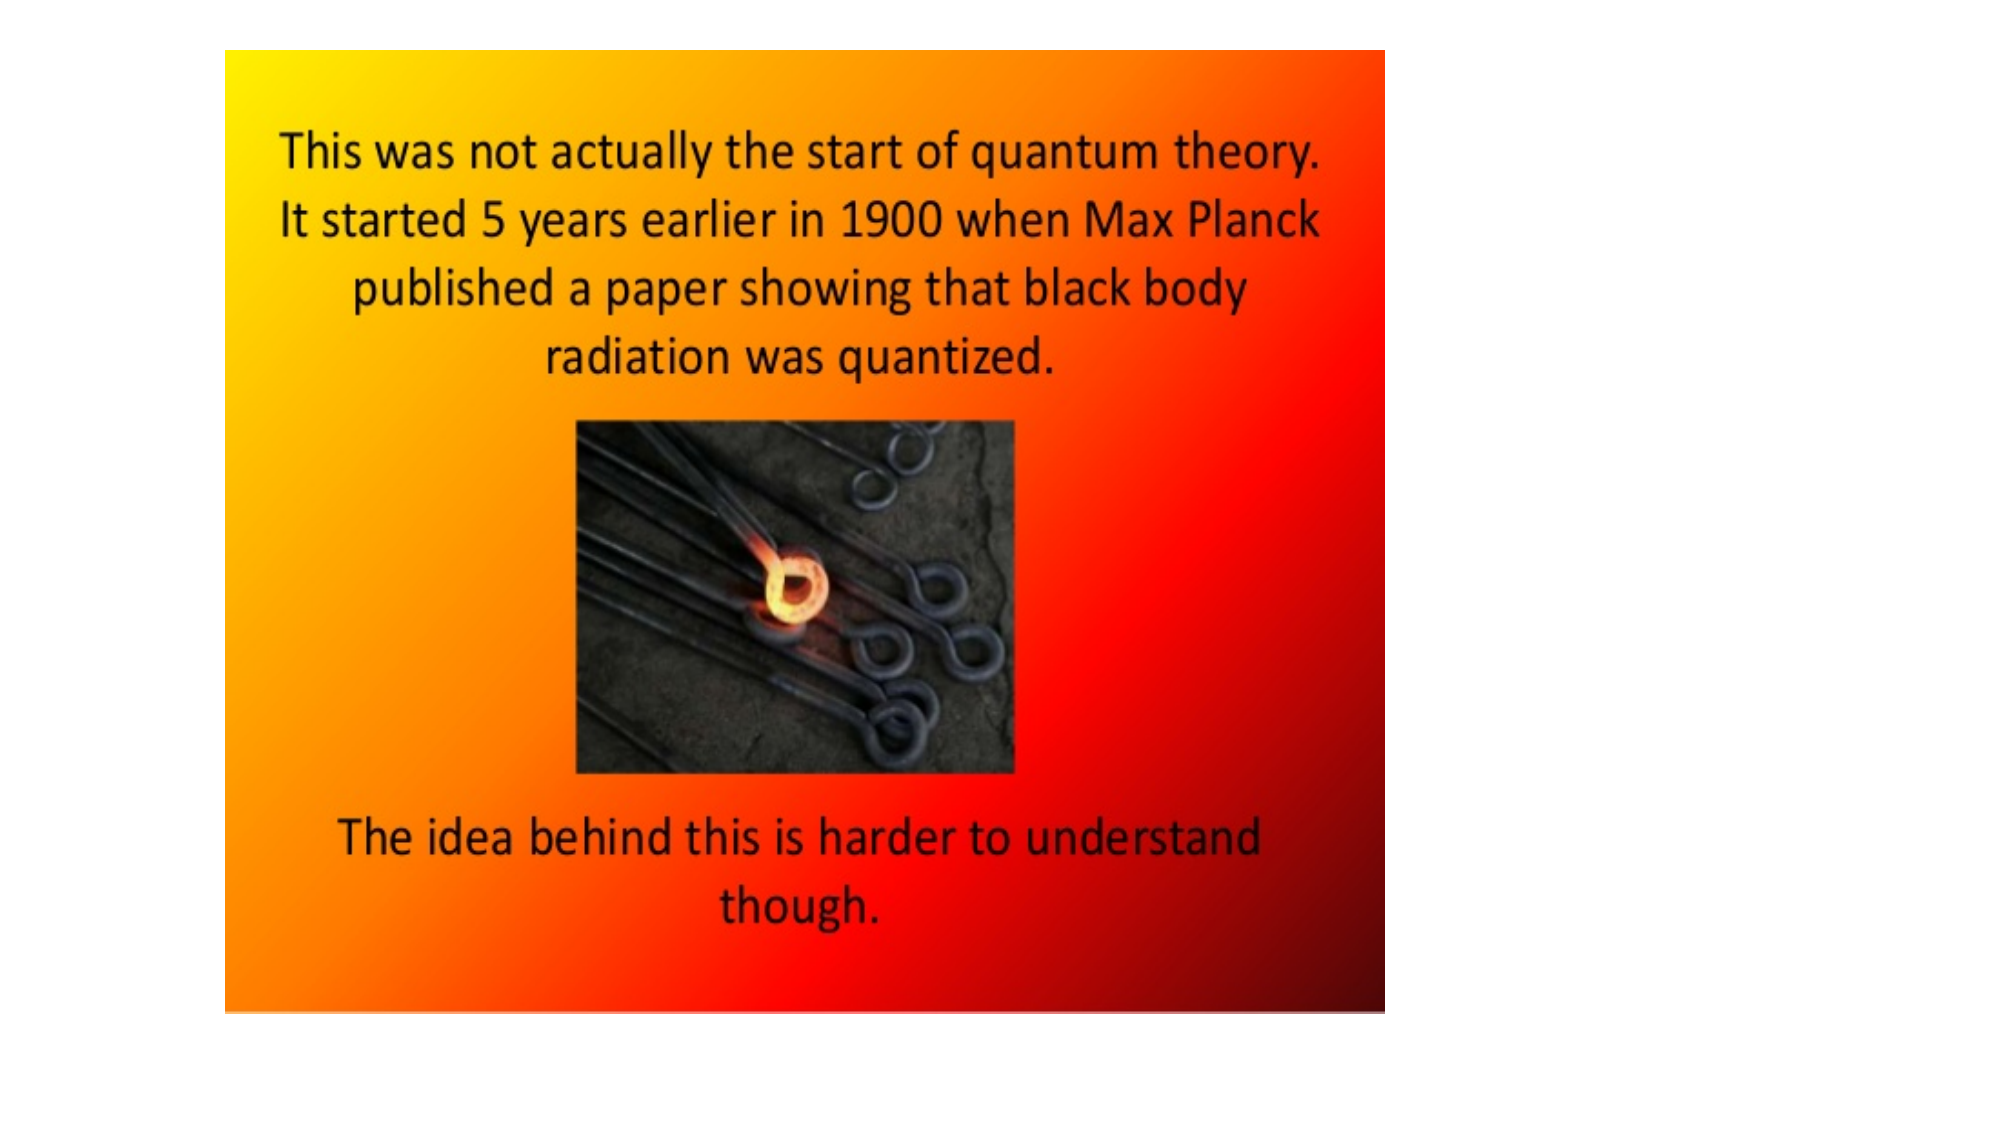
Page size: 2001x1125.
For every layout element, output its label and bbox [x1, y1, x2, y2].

picture [225, 50, 1385, 1014]
